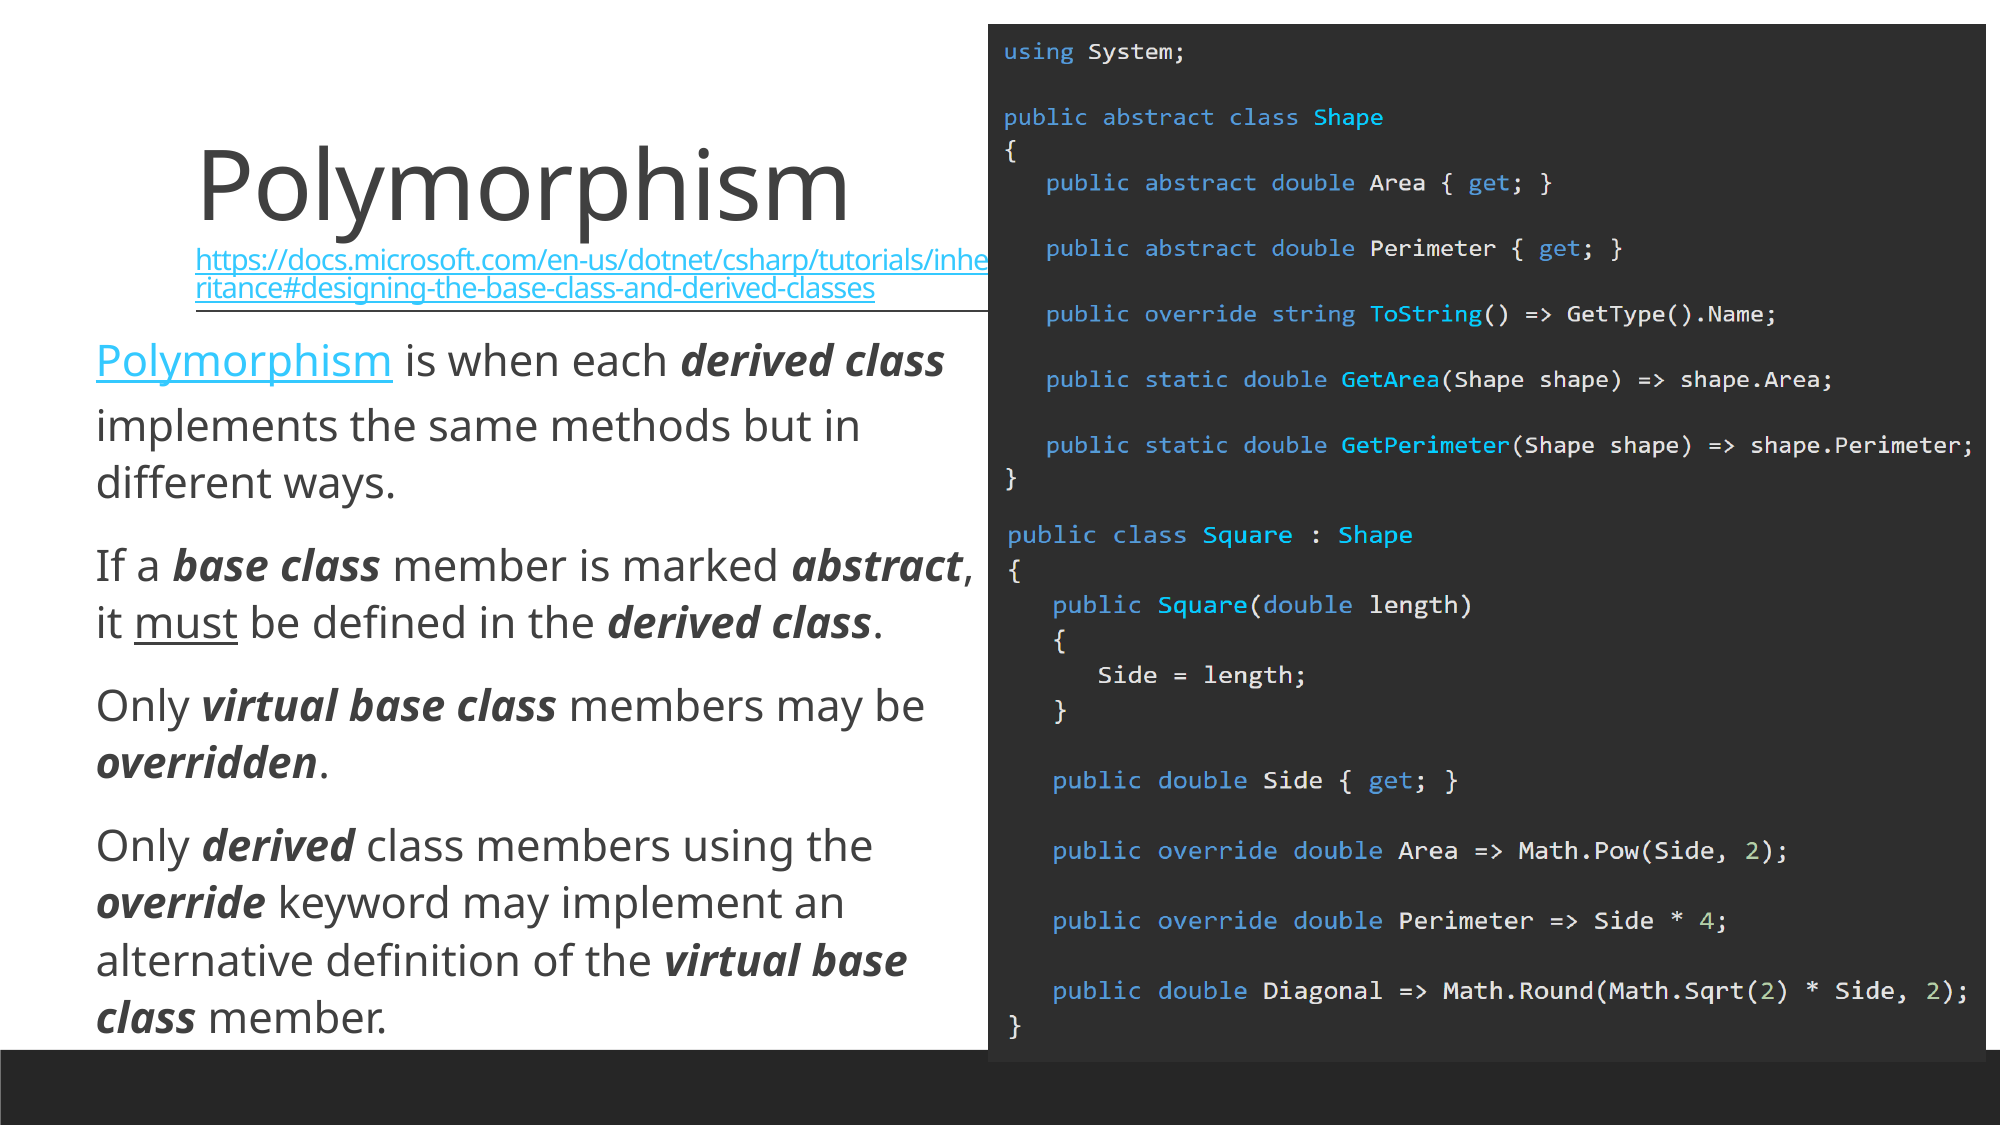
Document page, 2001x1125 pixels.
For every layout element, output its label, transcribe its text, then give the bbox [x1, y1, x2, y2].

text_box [987, 23, 1986, 1063]
list Polymorphism is when each derived class implements the same methods but in different ways. If a base class member is marked abstract, it must be defined in the derived class. Only virtual base class members may be overridden. Only derived class members using the override keyword may implement an alternative definition of the virtual base class member. [81, 314, 984, 1055]
title Polymorphism https://docs.microsoft.com/en-us/dotnet/csharp/tutorials/inheritance#designing-the-base-class-and-derived-classes [180, 47, 984, 285]
